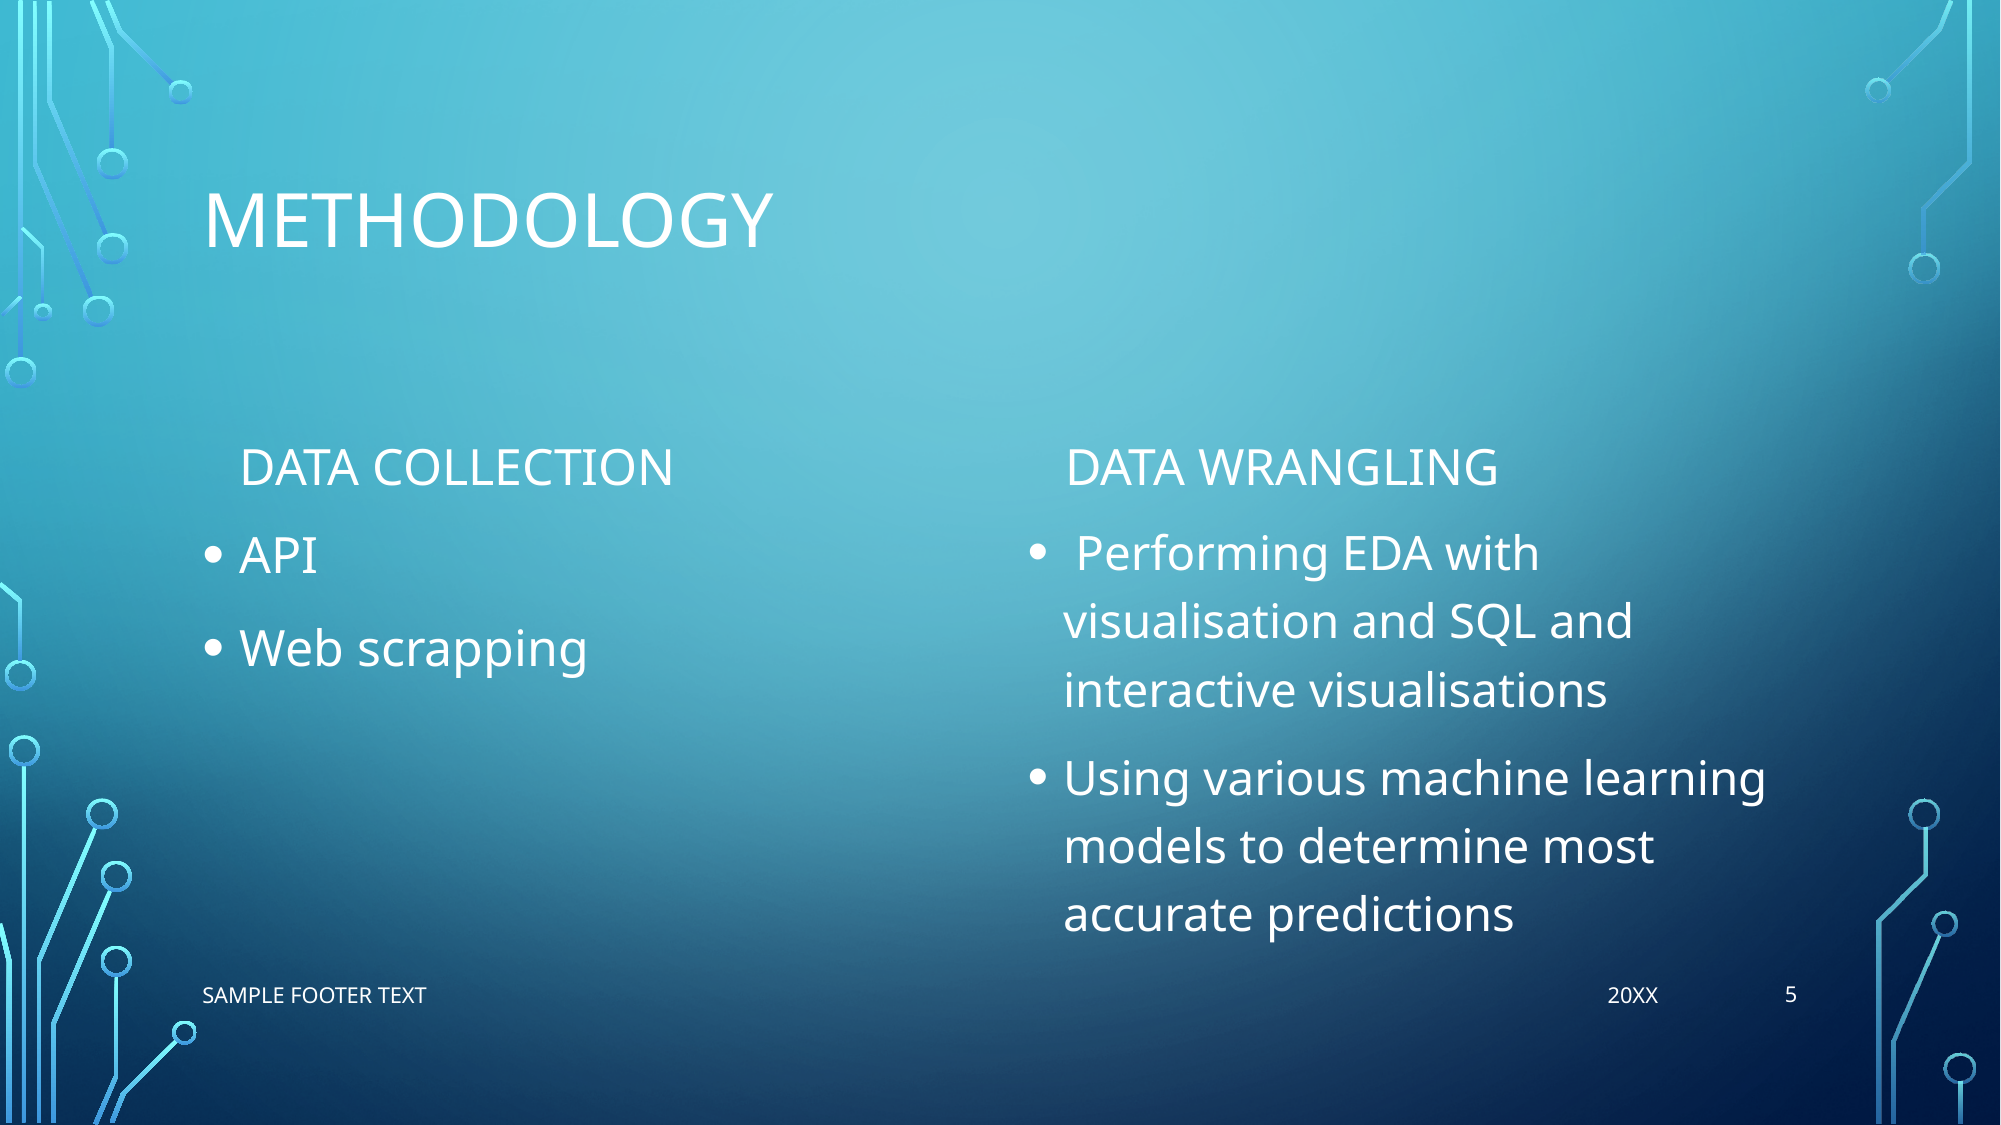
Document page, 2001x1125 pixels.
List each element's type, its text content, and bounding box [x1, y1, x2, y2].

list Data wrangling [1050, 369, 1813, 504]
footer Sample Footer Text [187, 965, 1211, 1025]
list Data collection [224, 369, 988, 504]
list API Web scrapping [187, 504, 988, 950]
slide_number 5 [1685, 965, 1813, 1025]
title Methodology [187, 101, 1813, 344]
slide_number 20XX [1223, 965, 1674, 1025]
list Performing EDA with visualisation and SQL and interactive visualisations Using various machine learning models to determine most accurate predictions [1012, 504, 1813, 950]
